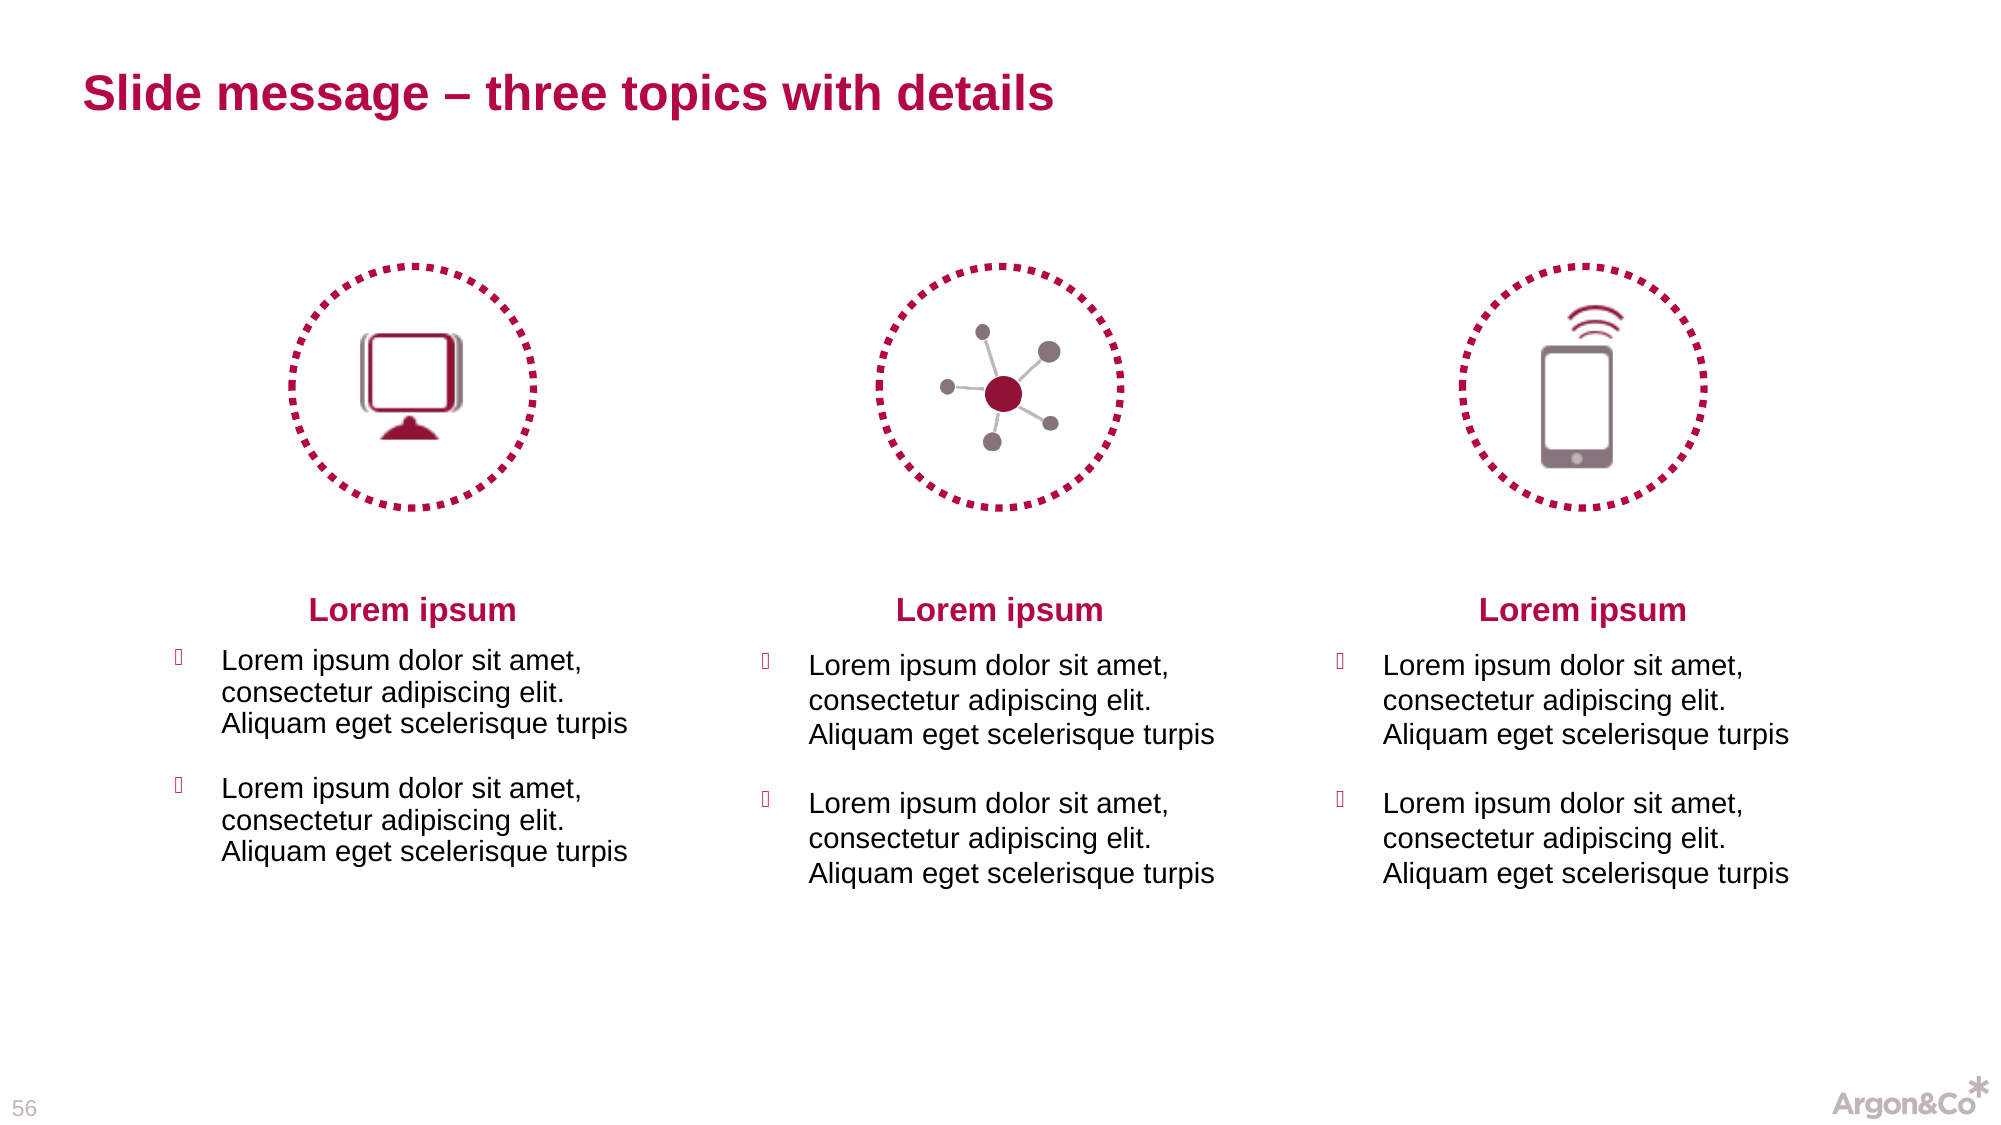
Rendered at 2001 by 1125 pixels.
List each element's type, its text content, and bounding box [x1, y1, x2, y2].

text_box [289, 264, 536, 511]
title Slide message – three topics with details [70, 51, 1932, 129]
text_box Lorem ipsum dolor sit amet, consectetur adipiscing elit. Aliquam eget scelerisque turpis Lorem ipsum dolor sit amet, consectetur adipiscing elit. Aliquam eget scelerisque turpis [745, 637, 1272, 945]
text_box [1460, 264, 1707, 511]
text_box Lorem ipsum dolor sit amet, consectetur adipiscing elit. Aliquam eget scelerisque turpis Lorem ipsum dolor sit amet, consectetur adipiscing elit. Aliquam eget scelerisque turpis [158, 637, 685, 945]
text_box Lorem ipsum dolor sit amet, consectetur adipiscing elit. Aliquam eget scelerisque turpis Lorem ipsum dolor sit amet, consectetur adipiscing elit. Aliquam eget scelerisque turpis [1319, 640, 1847, 945]
picture [356, 329, 468, 445]
picture [938, 323, 1062, 451]
text_box Lorem ipsum [1319, 584, 1847, 640]
picture [1832, 1076, 1989, 1119]
text_box Lorem ipsum [149, 584, 676, 640]
text_box Lorem ipsum [736, 584, 1264, 640]
text_box [877, 264, 1123, 511]
picture [1538, 301, 1628, 473]
